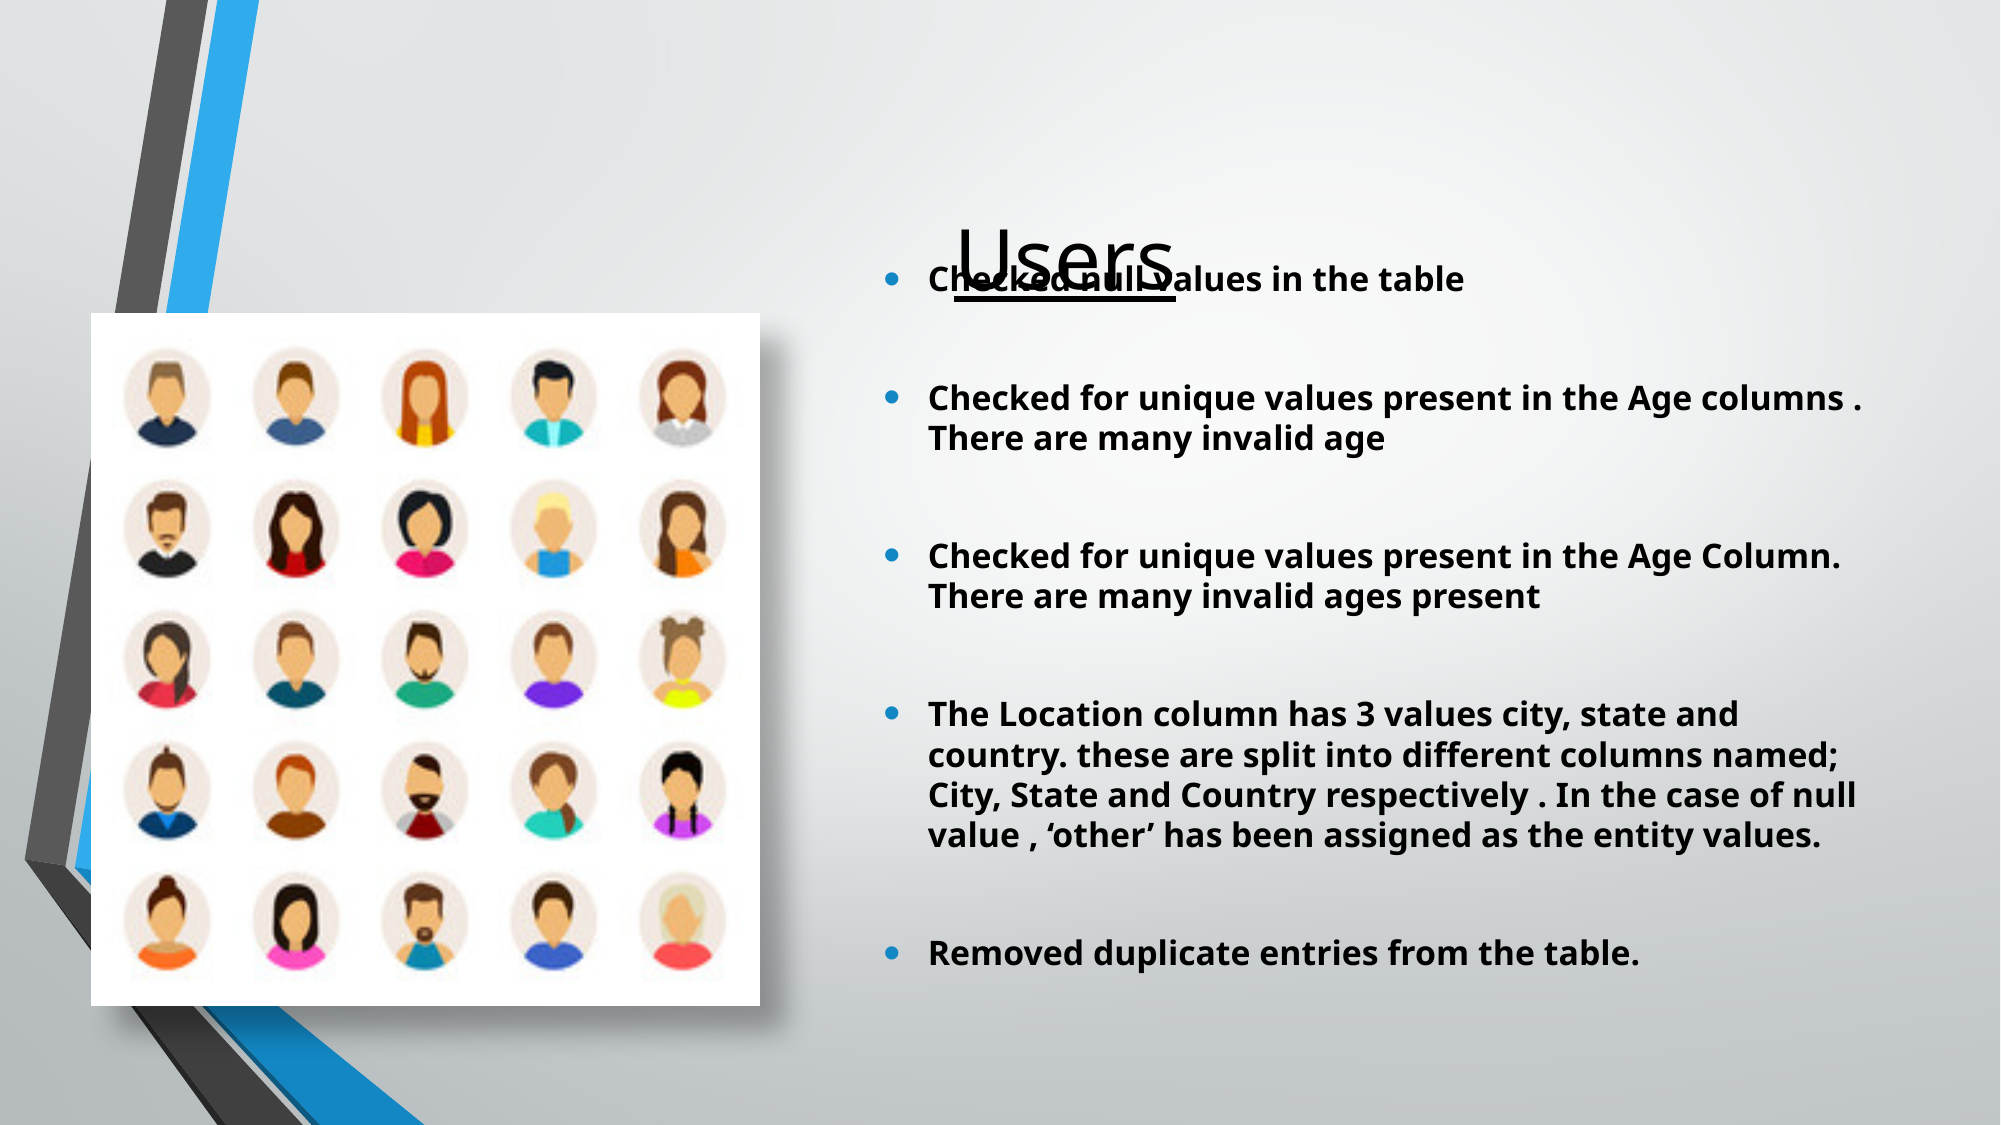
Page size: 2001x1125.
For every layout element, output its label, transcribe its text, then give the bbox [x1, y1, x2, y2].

list Checked null values in the table Checked for unique values present in the Age columns . There are many invalid age Checked for unique values present in the Age Column. There are many invalid ages present The Location column has 3 values city, state and country. these are split into different columns named; City, State and Country respectively . In the case of null value , ‘other’ has been assigned as the entity values. Removed duplicate entries from the table. [868, 244, 1884, 987]
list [91, 313, 760, 1007]
title Users [243, 112, 1887, 400]
